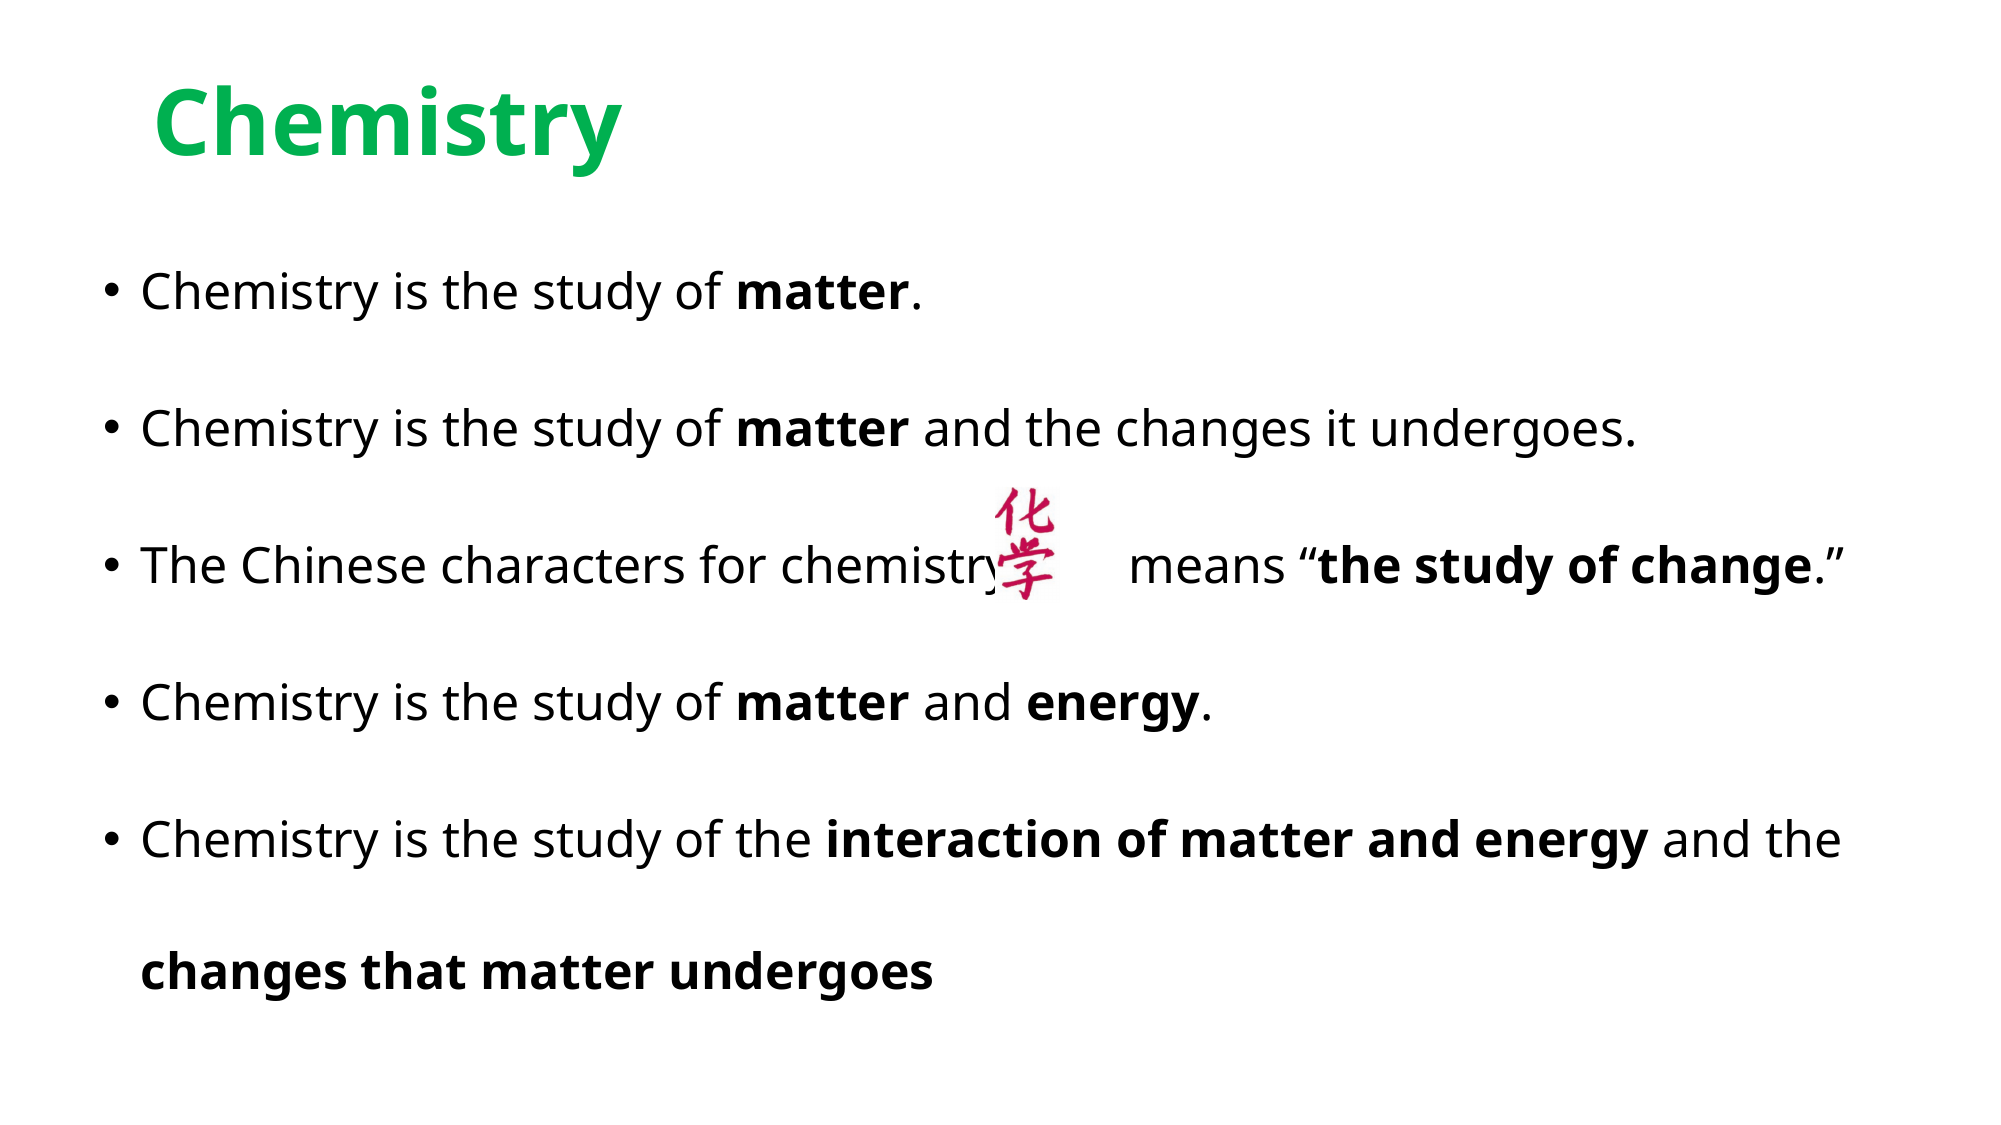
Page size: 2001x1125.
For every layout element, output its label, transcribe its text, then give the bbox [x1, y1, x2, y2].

title Chemistry [137, 59, 1863, 180]
picture [995, 486, 1060, 603]
list Chemistry is the study of matter. Chemistry is the study of matter and the changes it undergoes. The Chinese characters for chemistry means “the study of change.” Chemistry is the study of matter and energy. Chemistry is the study of the interaction of matter and energy and the changes that matter undergoes [88, 180, 1863, 1014]
